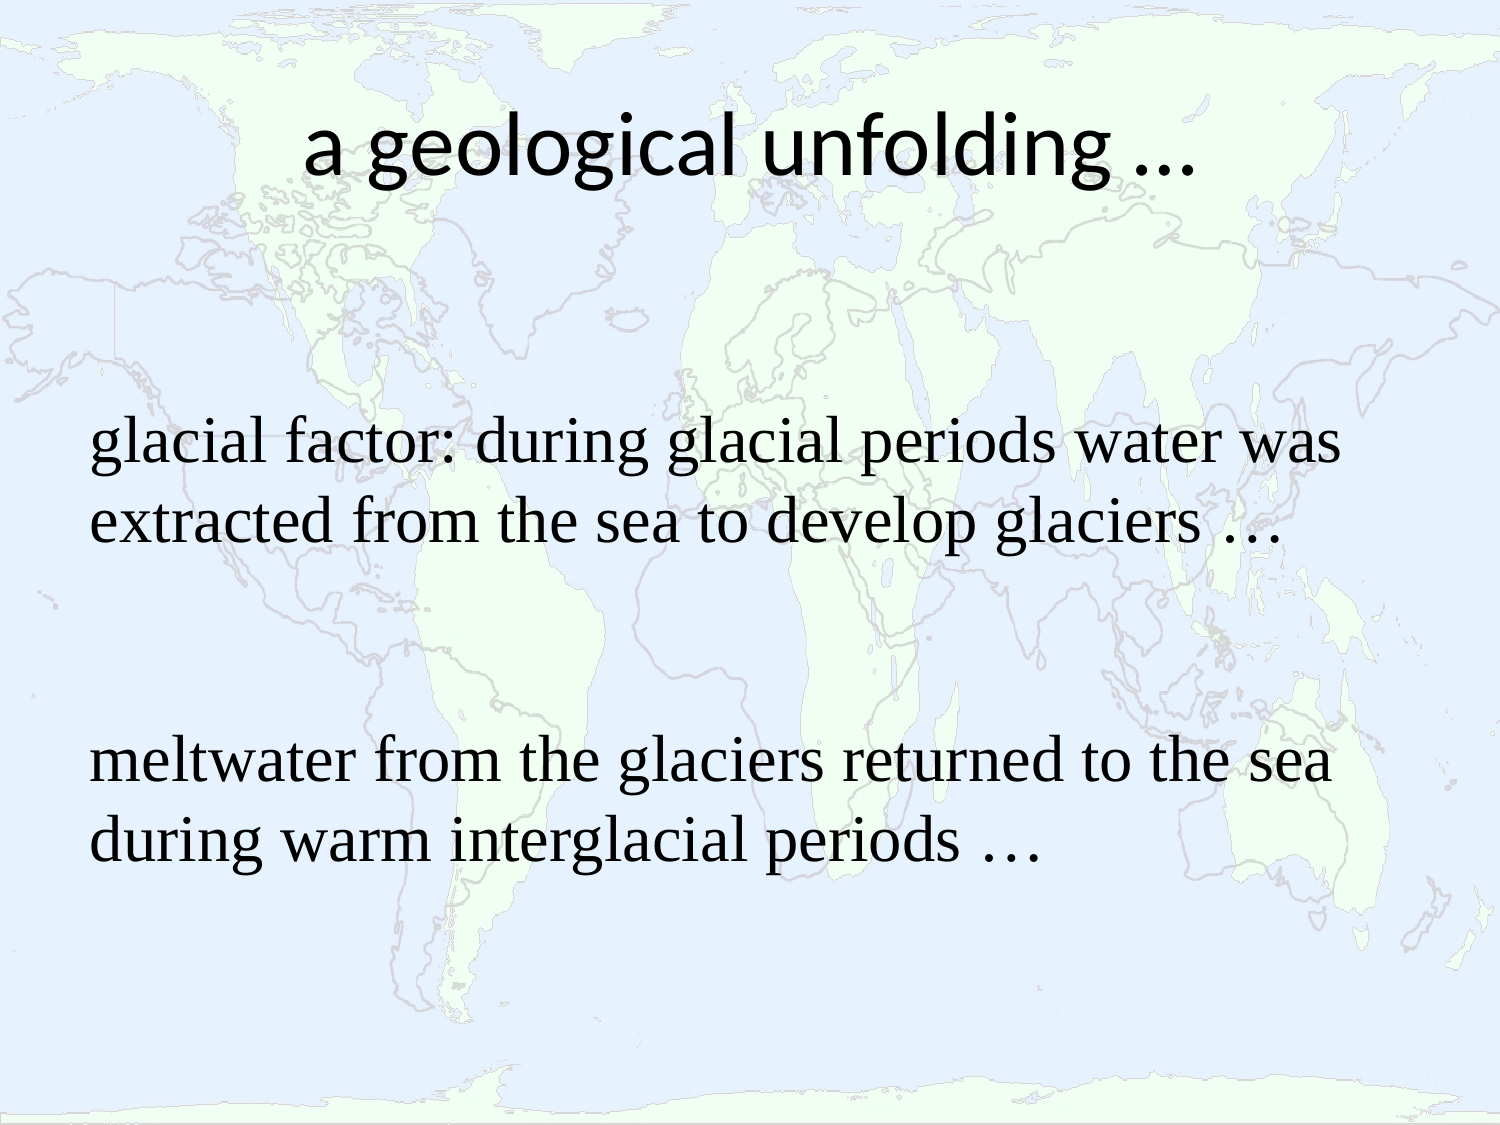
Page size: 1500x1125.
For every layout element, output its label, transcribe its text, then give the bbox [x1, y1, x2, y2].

title a geological unfolding … [75, 45, 1425, 208]
text_box glacial factor: during glacial periods water was extracted from the sea to develop glaciers … meltwater from the glaciers returned to the sea during warm interglacial periods … [75, 208, 1459, 943]
